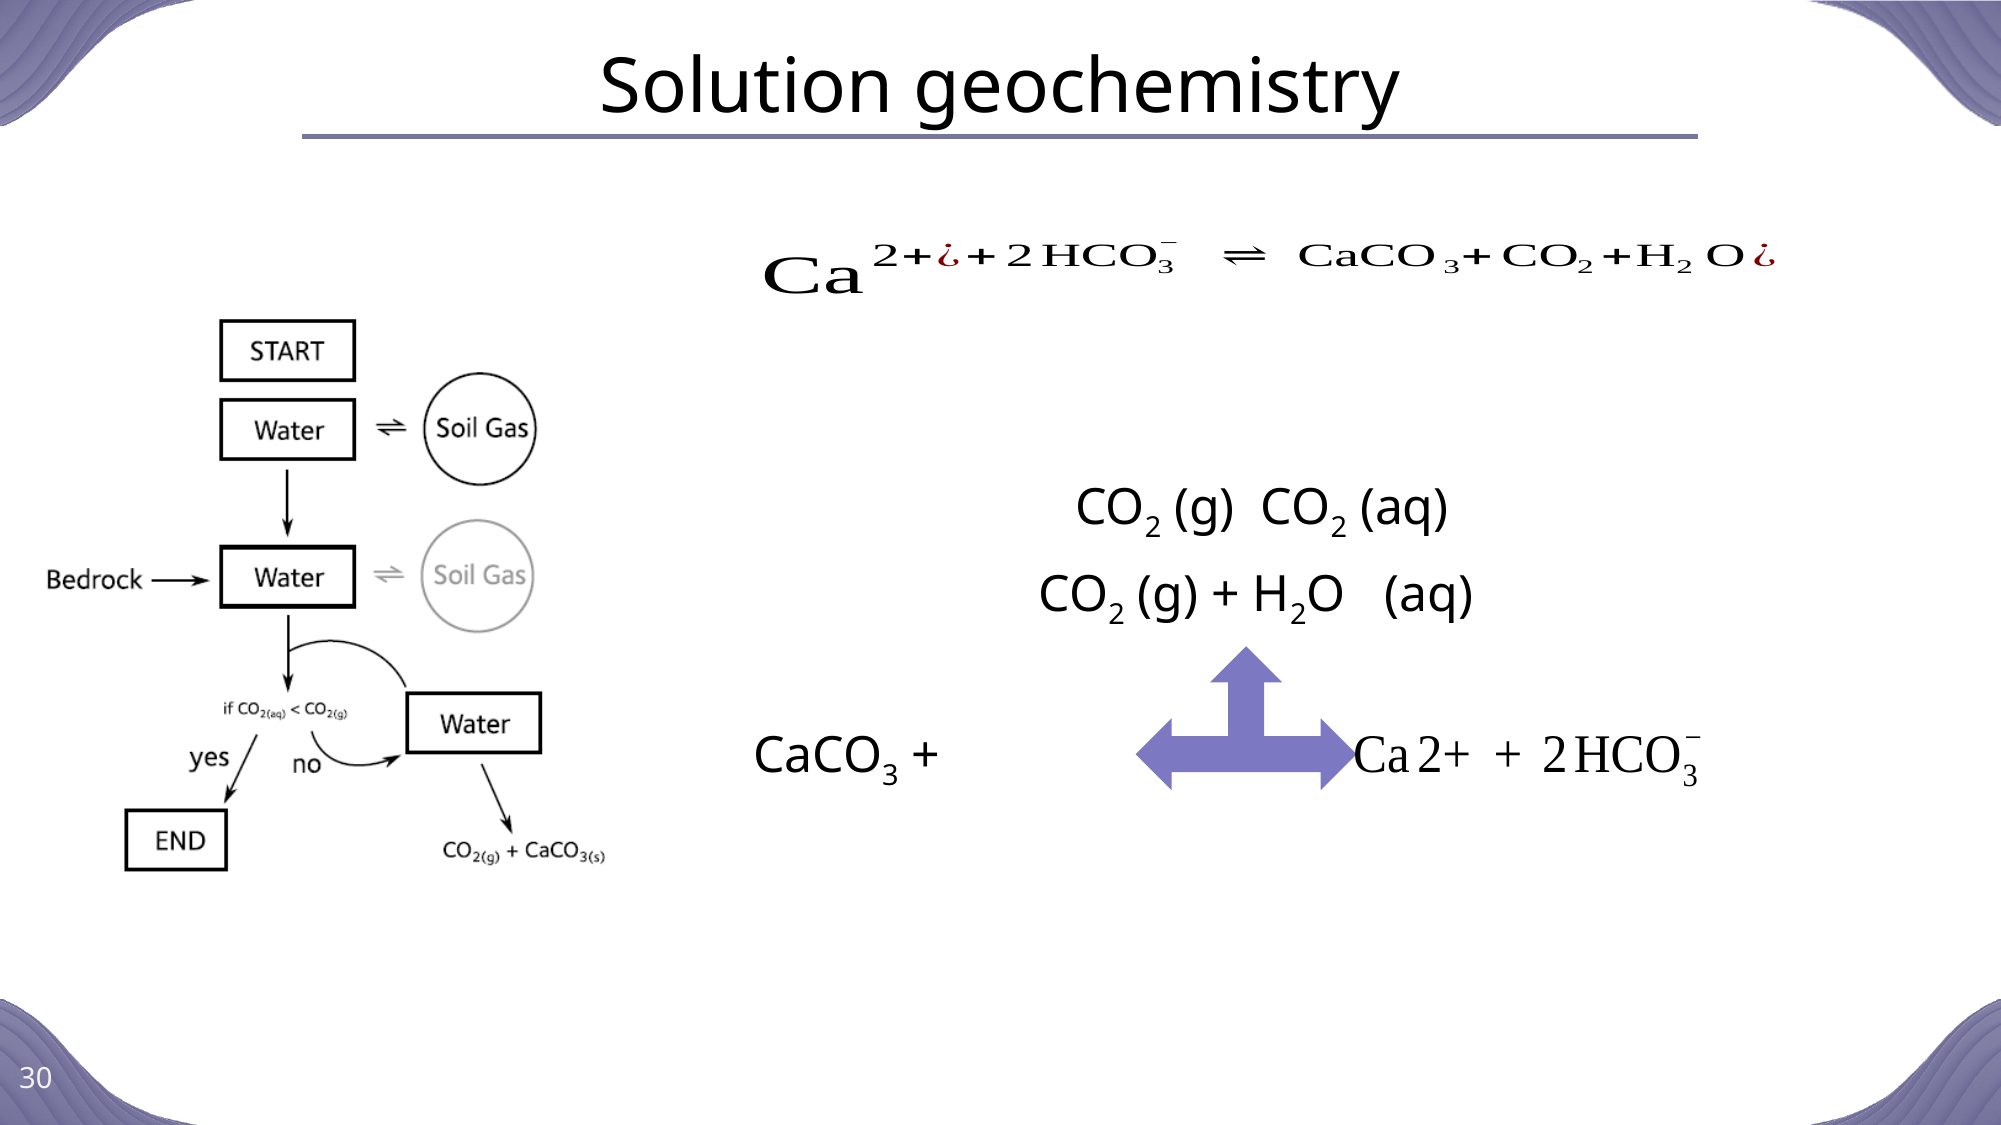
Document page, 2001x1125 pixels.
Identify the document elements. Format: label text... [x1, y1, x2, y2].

text_box [1134, 644, 1355, 793]
picture [44, 286, 616, 890]
title Solution geochemistry [0, 38, 2000, 137]
